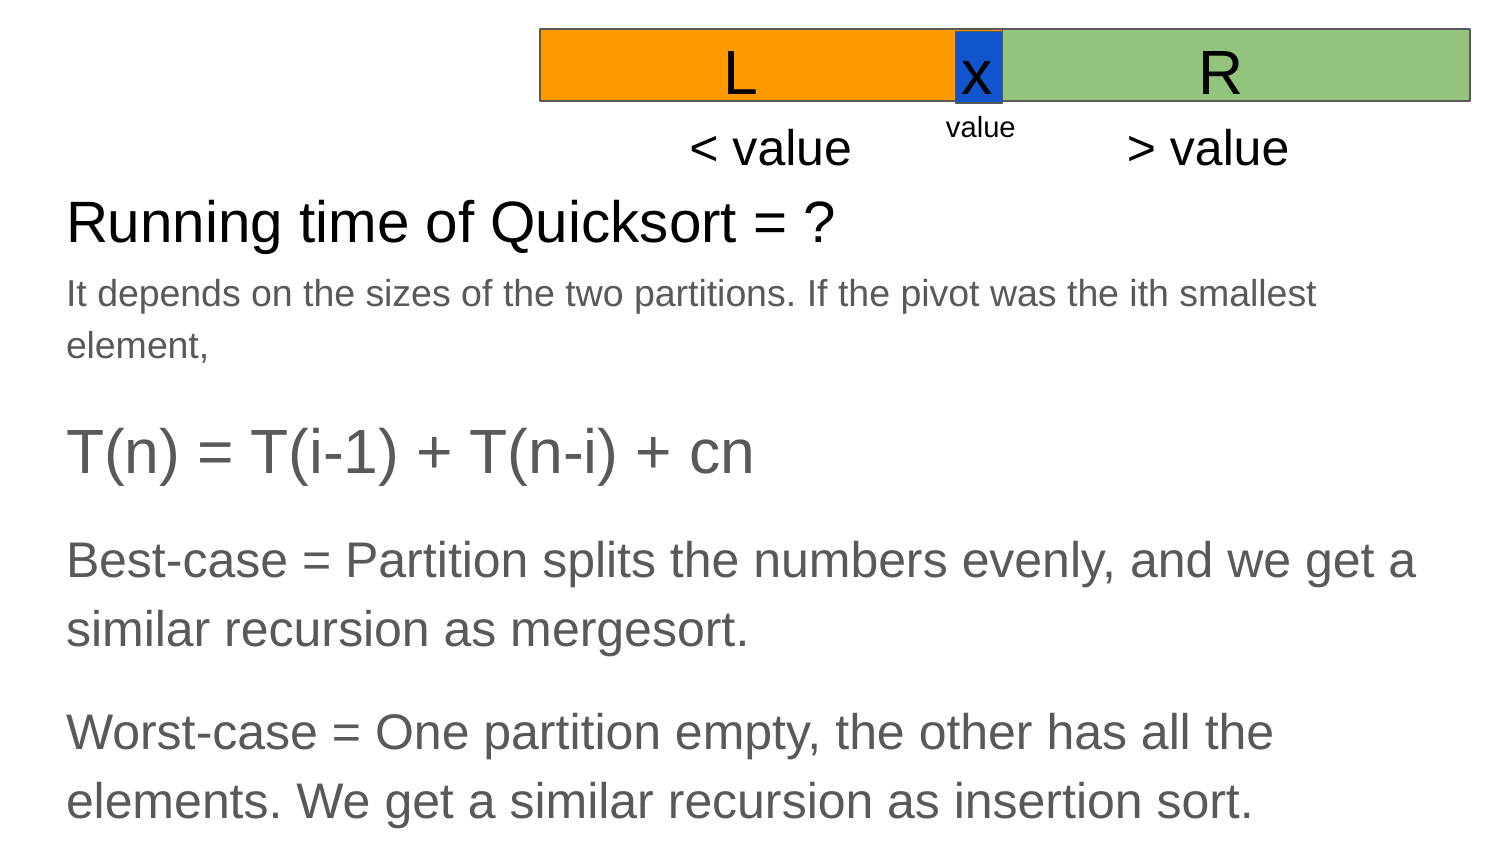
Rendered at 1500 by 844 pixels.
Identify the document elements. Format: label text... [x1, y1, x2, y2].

list It depends on the sizes of the two partitions. If the pivot was the ith smallest element, T(n) = T(i-1) + T(n-i) + cn Best-case = Partition splits the numbers evenly, and we get a similar recursion as mergesort. Worst-case = One partition empty, the other has all the elements. We get a similar recursion as insertion sort. [51, 247, 1449, 808]
text_box R [1183, 16, 1310, 58]
text_box [540, 28, 955, 101]
text_box [1003, 28, 1471, 101]
text_box [955, 58, 1003, 93]
text_box L [708, 16, 835, 58]
text_box < value [674, 100, 983, 164]
text_box > value [1111, 100, 1420, 164]
text_box value [930, 93, 1045, 157]
text_box x [946, 16, 1072, 58]
title Running time of Quicksort = ? [51, 169, 1449, 247]
